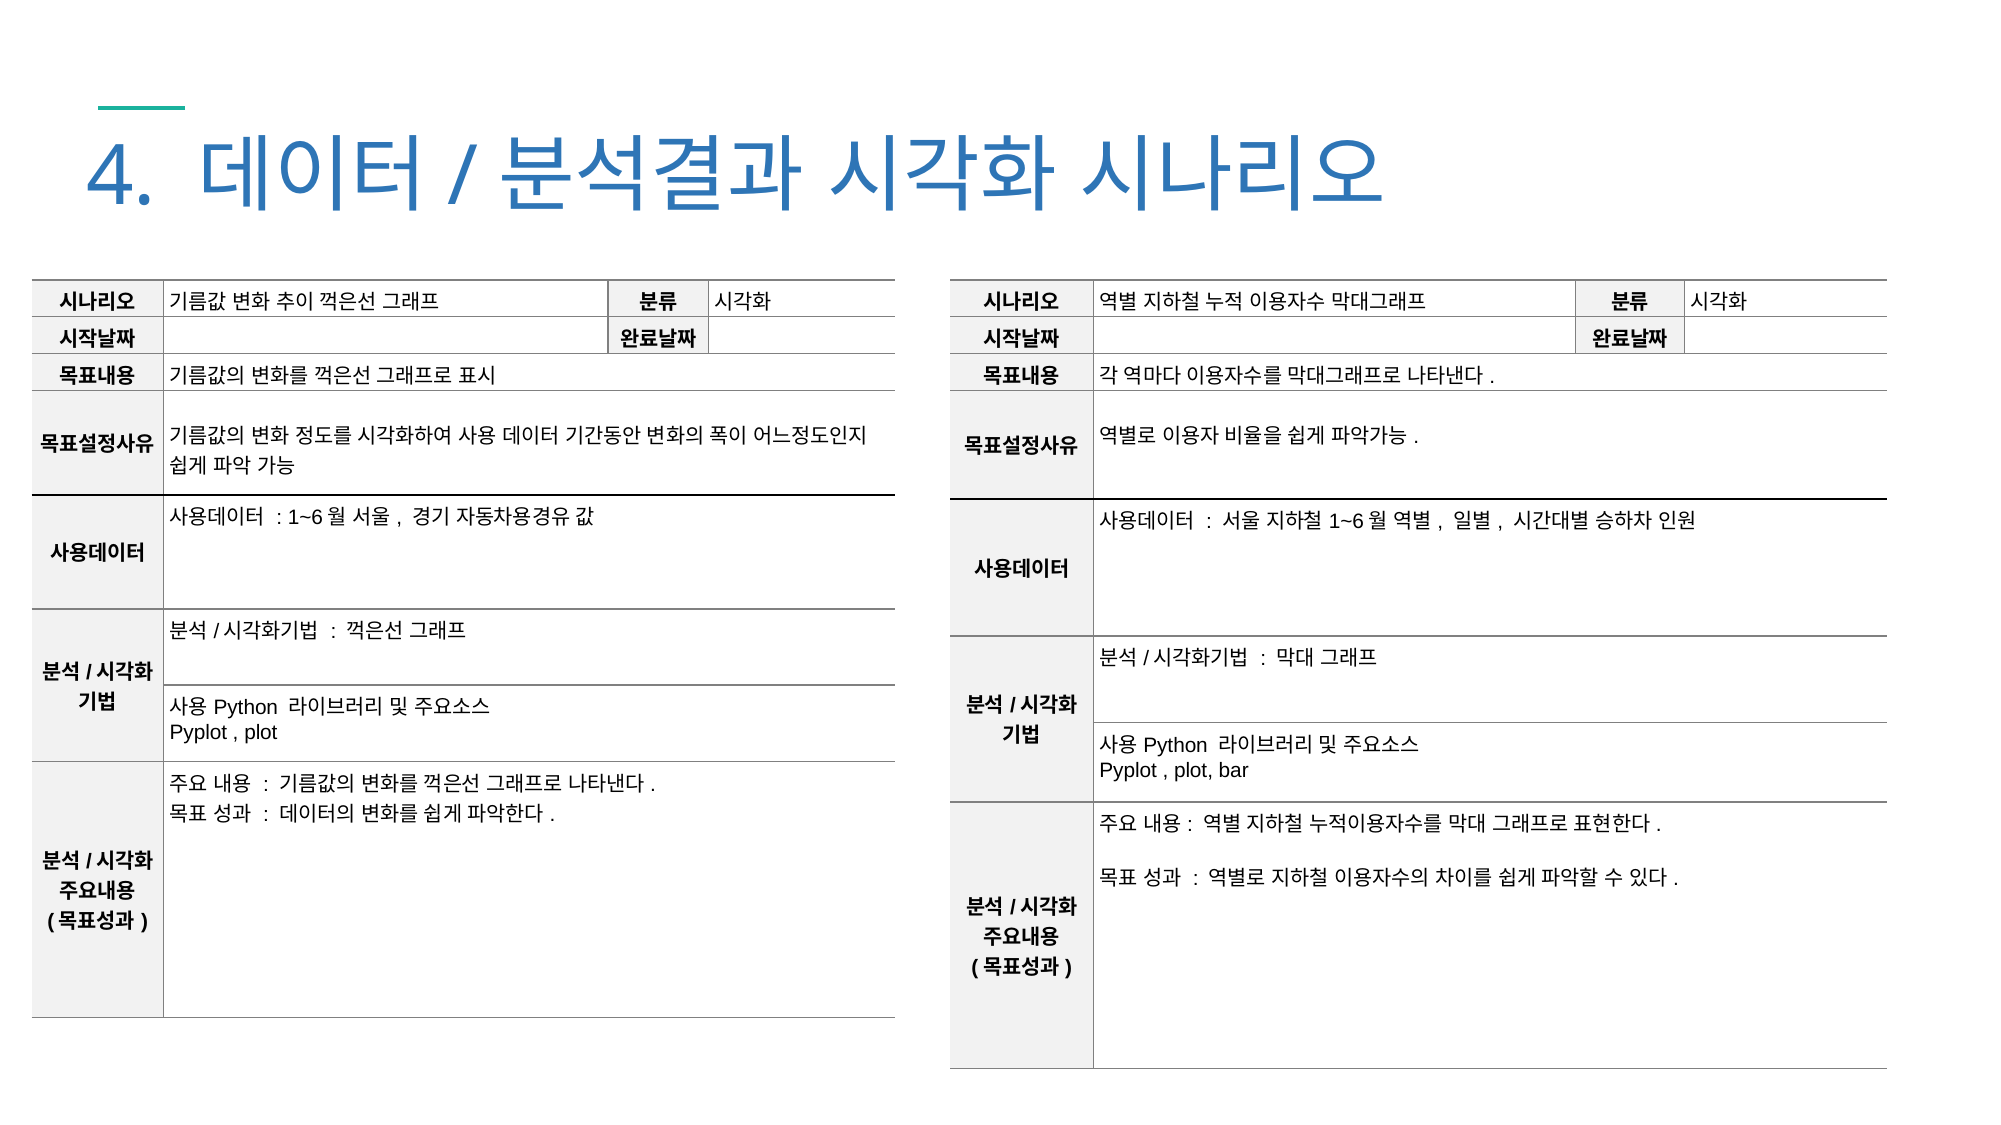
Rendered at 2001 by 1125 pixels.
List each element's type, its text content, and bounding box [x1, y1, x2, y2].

table_cell 기름값의 변화 정도를 시각화하여 사용 데이터 기간동안 변화의 폭이 어느정도인지 쉽게 파악 가능 [164, 391, 895, 494]
table_cell 목표내용 [950, 354, 1093, 390]
table_cell [709, 317, 895, 353]
table_cell 사용데이터 [950, 500, 1093, 635]
table_cell 사용데이터 : 1~6월 서울, 경기 자동차용경유 값 [164, 496, 895, 608]
table_cell 주요 내용: 역별 지하철 누적이용자수를 막대 그래프로 표현한다. 목표 성과 : 역별로 지하철 이용자수의 차이를 쉽게 파악할 수 있다. [1094, 803, 1887, 1068]
table_cell 시작날짜 [32, 317, 163, 353]
table_cell 역별로 이용자 비율을 쉽게 파악가능. [1094, 391, 1887, 498]
table_header 시각화 [709, 281, 895, 316]
table_header 기름값 변화 추이 꺽은선 그래프 [164, 281, 607, 316]
table_cell 사용Python 라이브러리 및 주요소스 Pyplot , plot [164, 686, 895, 761]
table_header 시각화 [1685, 281, 1887, 316]
table_cell 완료날짜 [1576, 317, 1684, 353]
table_cell 각 역마다 이용자수를 막대그래프로 나타낸다. [1094, 354, 1887, 390]
table_cell 사용데이터 [32, 496, 163, 608]
table_header 시나리오 [950, 281, 1093, 316]
table_header 분류 [1576, 281, 1684, 316]
text_box 4. 데이터/분석결과 시각화 시나리오 [71, 113, 1401, 229]
table_header 분류 [609, 281, 708, 316]
table_header 역별 지하철 누적 이용자수 막대그래프 [1094, 281, 1575, 316]
table_cell 완료날짜 [609, 317, 708, 353]
table_cell 분석/시각화 기법 [950, 637, 1093, 801]
table_cell 주요 내용 : 기름값의 변화를 꺽은선 그래프로 나타낸다. 목표 성과 : 데이터의 변화를 쉽게 파악한다. [164, 762, 895, 1017]
table_cell 분석/시각화기법 : 꺽은선 그래프 [164, 610, 895, 684]
table_cell 시작날짜 [950, 317, 1093, 353]
table_cell 분석/시각화 기법 [32, 610, 163, 761]
table_cell 기름값의 변화를 꺽은선 그래프로 표시 [164, 354, 895, 390]
table_cell [1685, 317, 1887, 353]
table_cell 사용데이터 : 서울 지하철1~6월 역별, 일별, 시간대별 승하차 인원 [1094, 500, 1887, 635]
table_cell 목표설정사유 [32, 391, 163, 494]
table_cell 분석/시각화기법 : 막대 그래프 [1094, 637, 1887, 722]
table_cell 사용Python 라이브러리 및 주요소스 Pyplot , plot, bar [1094, 723, 1887, 801]
table_cell [164, 317, 607, 353]
table_cell [1094, 317, 1575, 353]
table_cell 분석/시각화 주요내용 (목표성과) [950, 803, 1093, 1068]
table_cell 목표내용 [32, 354, 163, 390]
table_cell 분석/시각화 주요내용 (목표성과) [32, 762, 163, 1017]
table_header 시나리오 [32, 281, 163, 316]
table_cell 목표설정사유 [950, 391, 1093, 498]
